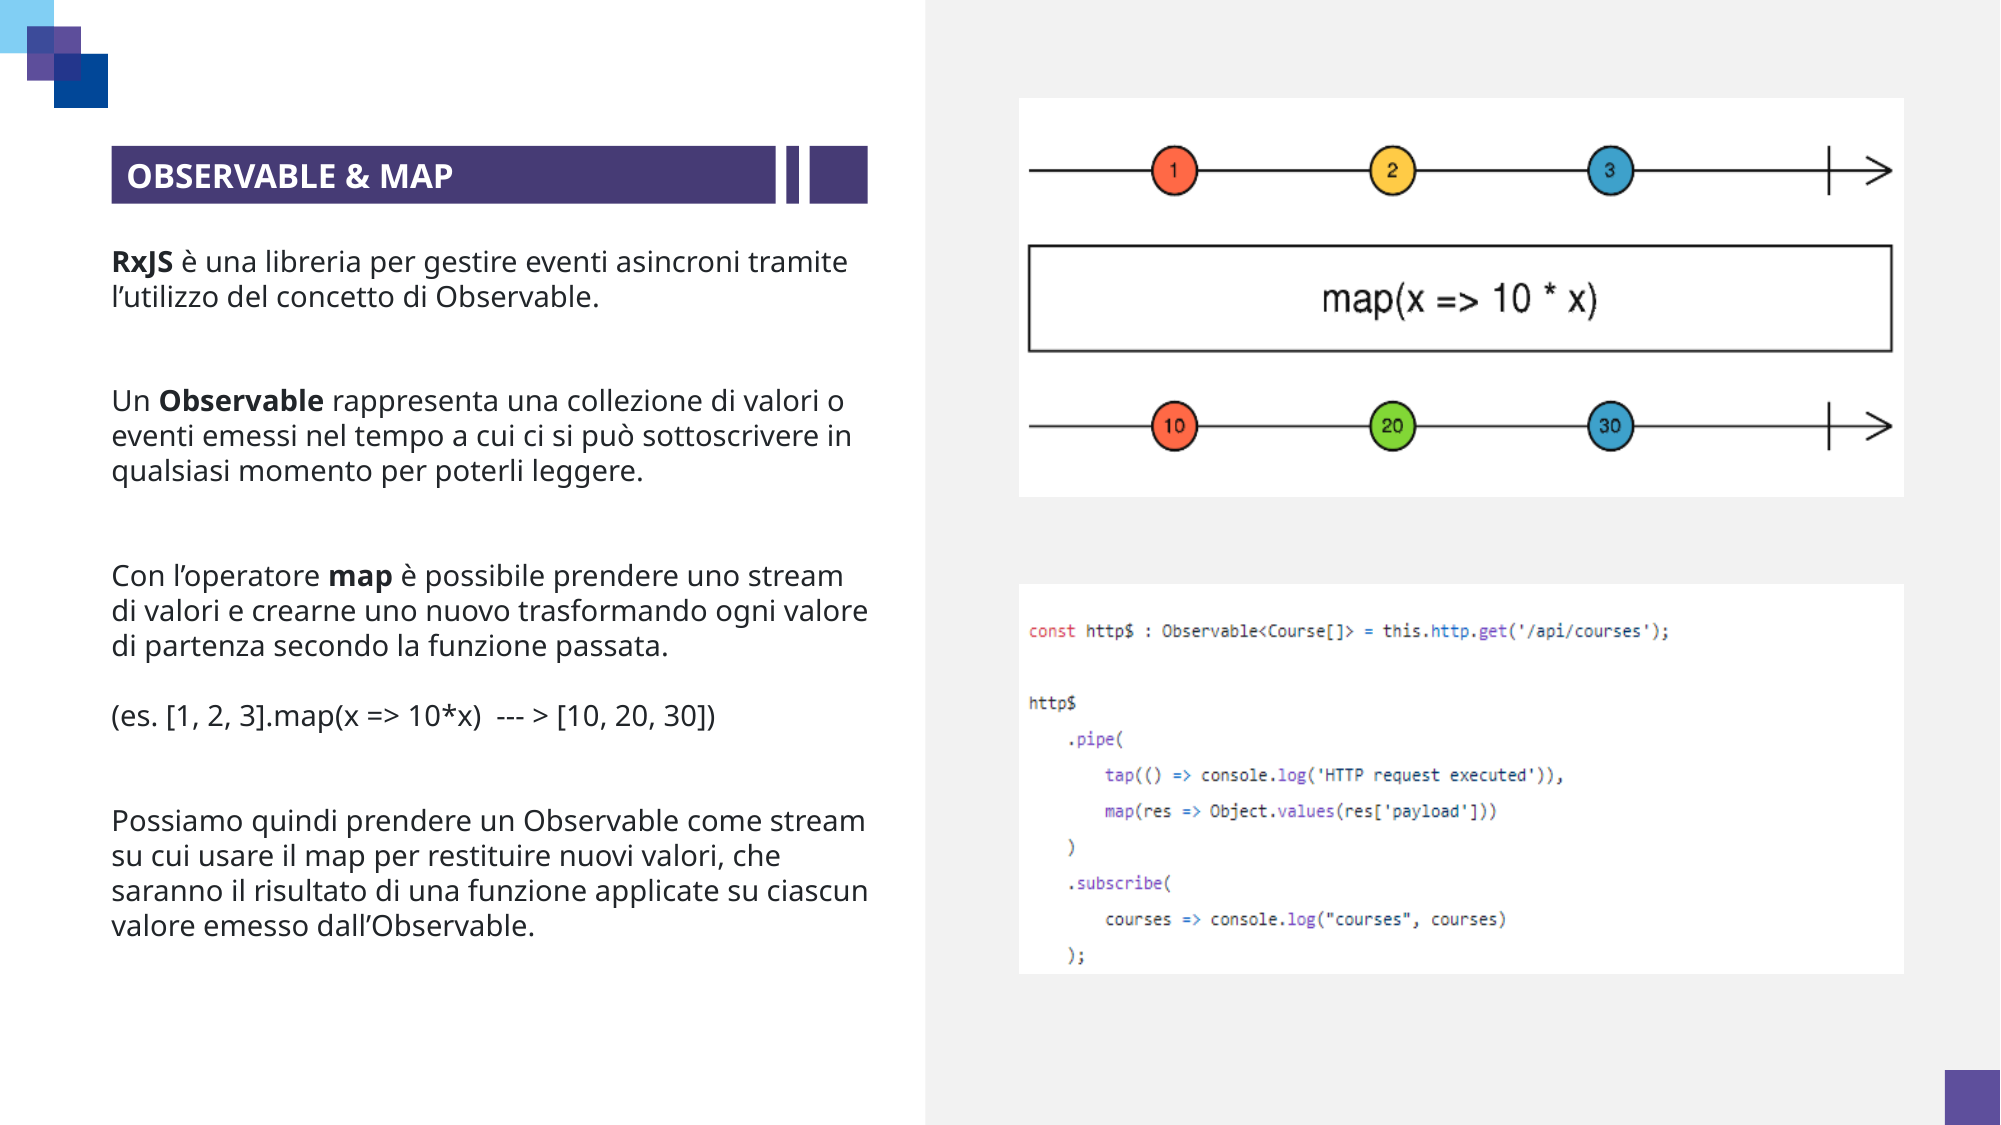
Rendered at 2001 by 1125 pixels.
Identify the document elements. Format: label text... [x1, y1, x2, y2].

list OBSERVABLE & MAP [111, 145, 776, 204]
picture [1018, 98, 1904, 497]
list RxJS è una libreria per gestire eventi asincroni tramite l’utilizzo del concetto di Observable. Un Observable rappresenta una collezione di valori o eventi emessi nel tempo a cui ci si può sottoscrivere in qualsiasi momento per poterli leggere. Con l’operatore map è possibile prendere uno stream di valori e crearne uno nuovo trasformando ogni valore di partenza secondo la funzione passata. (es. [1, 2, 3].map(x => 10*x) --- > [10, 20, 30]) Possiamo quindi prendere un Observable come stream su cui usare il map per restituire nuovi valori, che saranno il risultato di una funzione applicate su ciascun valore emesso dall’Observable. [96, 235, 887, 1053]
picture [0, 0, 108, 108]
picture [1018, 584, 1904, 974]
